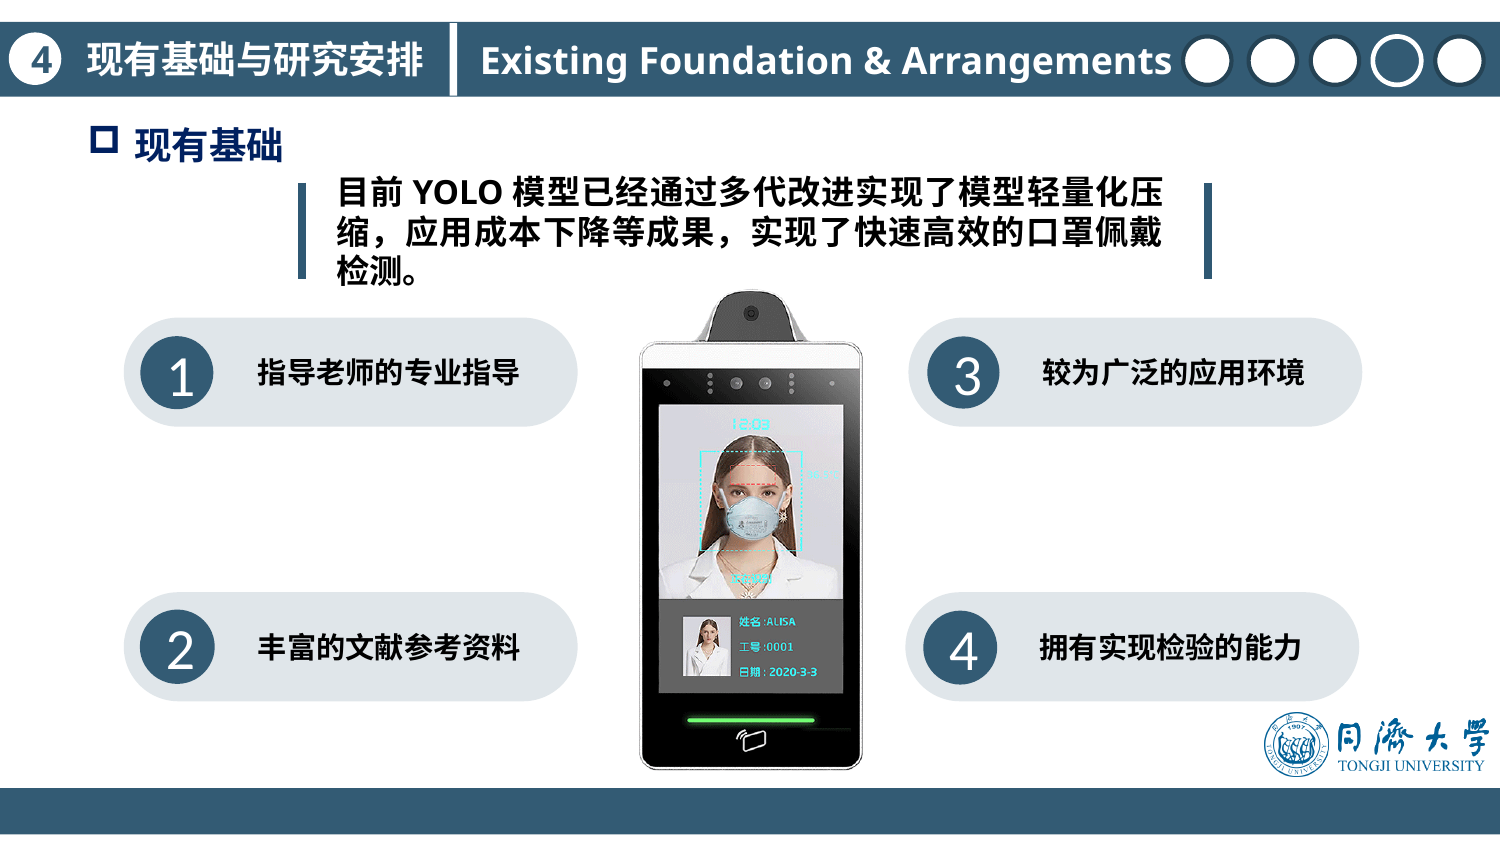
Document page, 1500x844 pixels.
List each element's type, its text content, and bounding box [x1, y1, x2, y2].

text_box [0, 786, 1500, 836]
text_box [123, 591, 579, 702]
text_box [904, 591, 1360, 702]
text_box 现有基础与研究安排 [459, 28, 549, 89]
text_box [1433, 34, 1486, 87]
text_box Existing Foundation & Arrangements [465, 29, 1189, 90]
text_box 现有基础与研究安排 [71, 28, 448, 89]
text_box [1189, 34, 1234, 87]
text_box [0, 20, 1500, 99]
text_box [606, 271, 893, 794]
text_box 现有基础 [72, 114, 551, 175]
text_box [1246, 34, 1300, 87]
text_box [448, 21, 459, 98]
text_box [907, 317, 1363, 428]
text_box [123, 317, 579, 428]
text_box 目前YOLO模型已经通过多代改进实现了模型轻量化压缩，应用成本下降等成果，实现了快速高效的口罩佩戴检测。 [321, 163, 1179, 299]
text_box [1308, 34, 1362, 87]
text_box [1370, 34, 1424, 87]
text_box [1264, 712, 1490, 777]
text_box 4 [6, 30, 64, 88]
